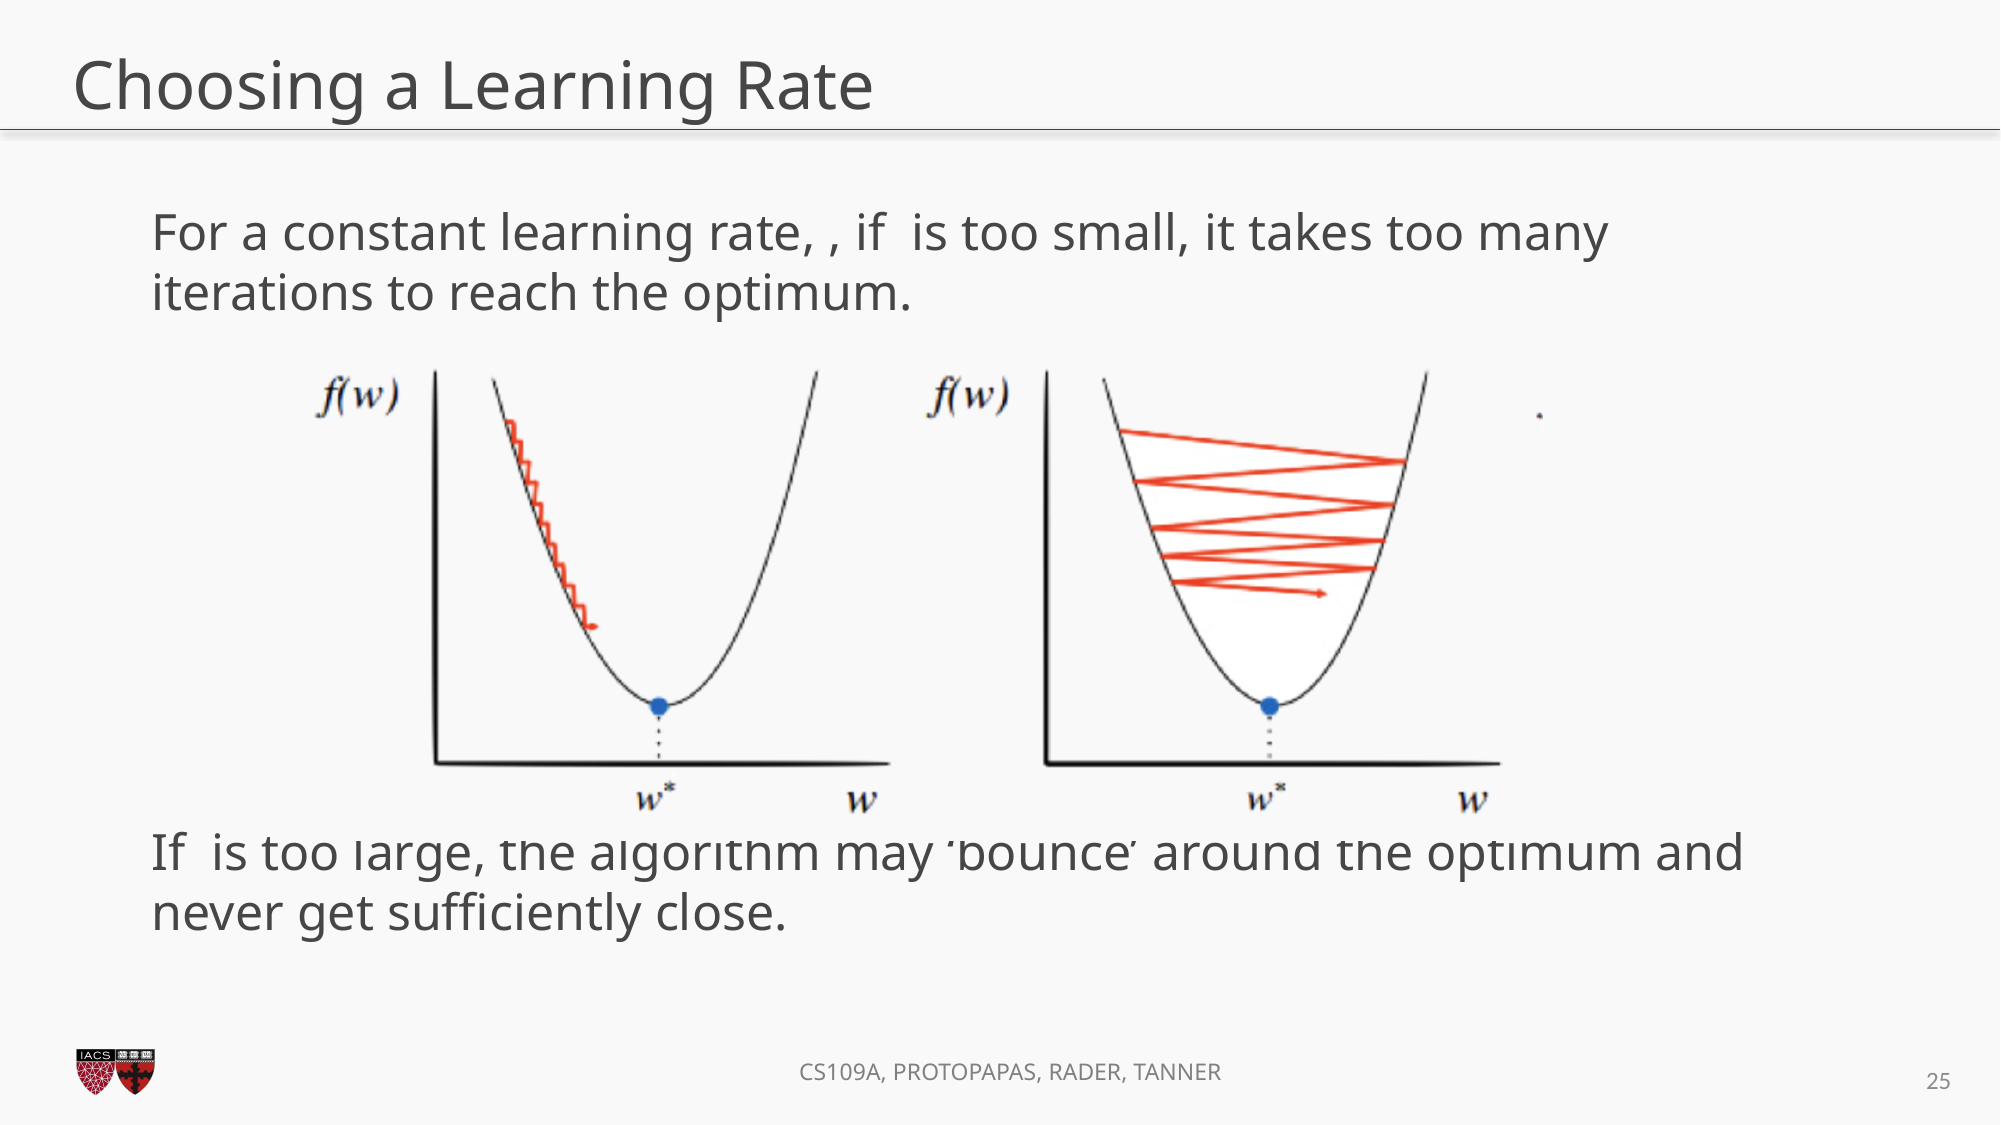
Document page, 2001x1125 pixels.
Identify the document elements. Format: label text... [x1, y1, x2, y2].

picture [75, 1049, 155, 1095]
title Choosing a Learning Rate [57, 35, 1943, 162]
slide_number 25 [1500, 1050, 1967, 1110]
picture [295, 350, 1543, 841]
